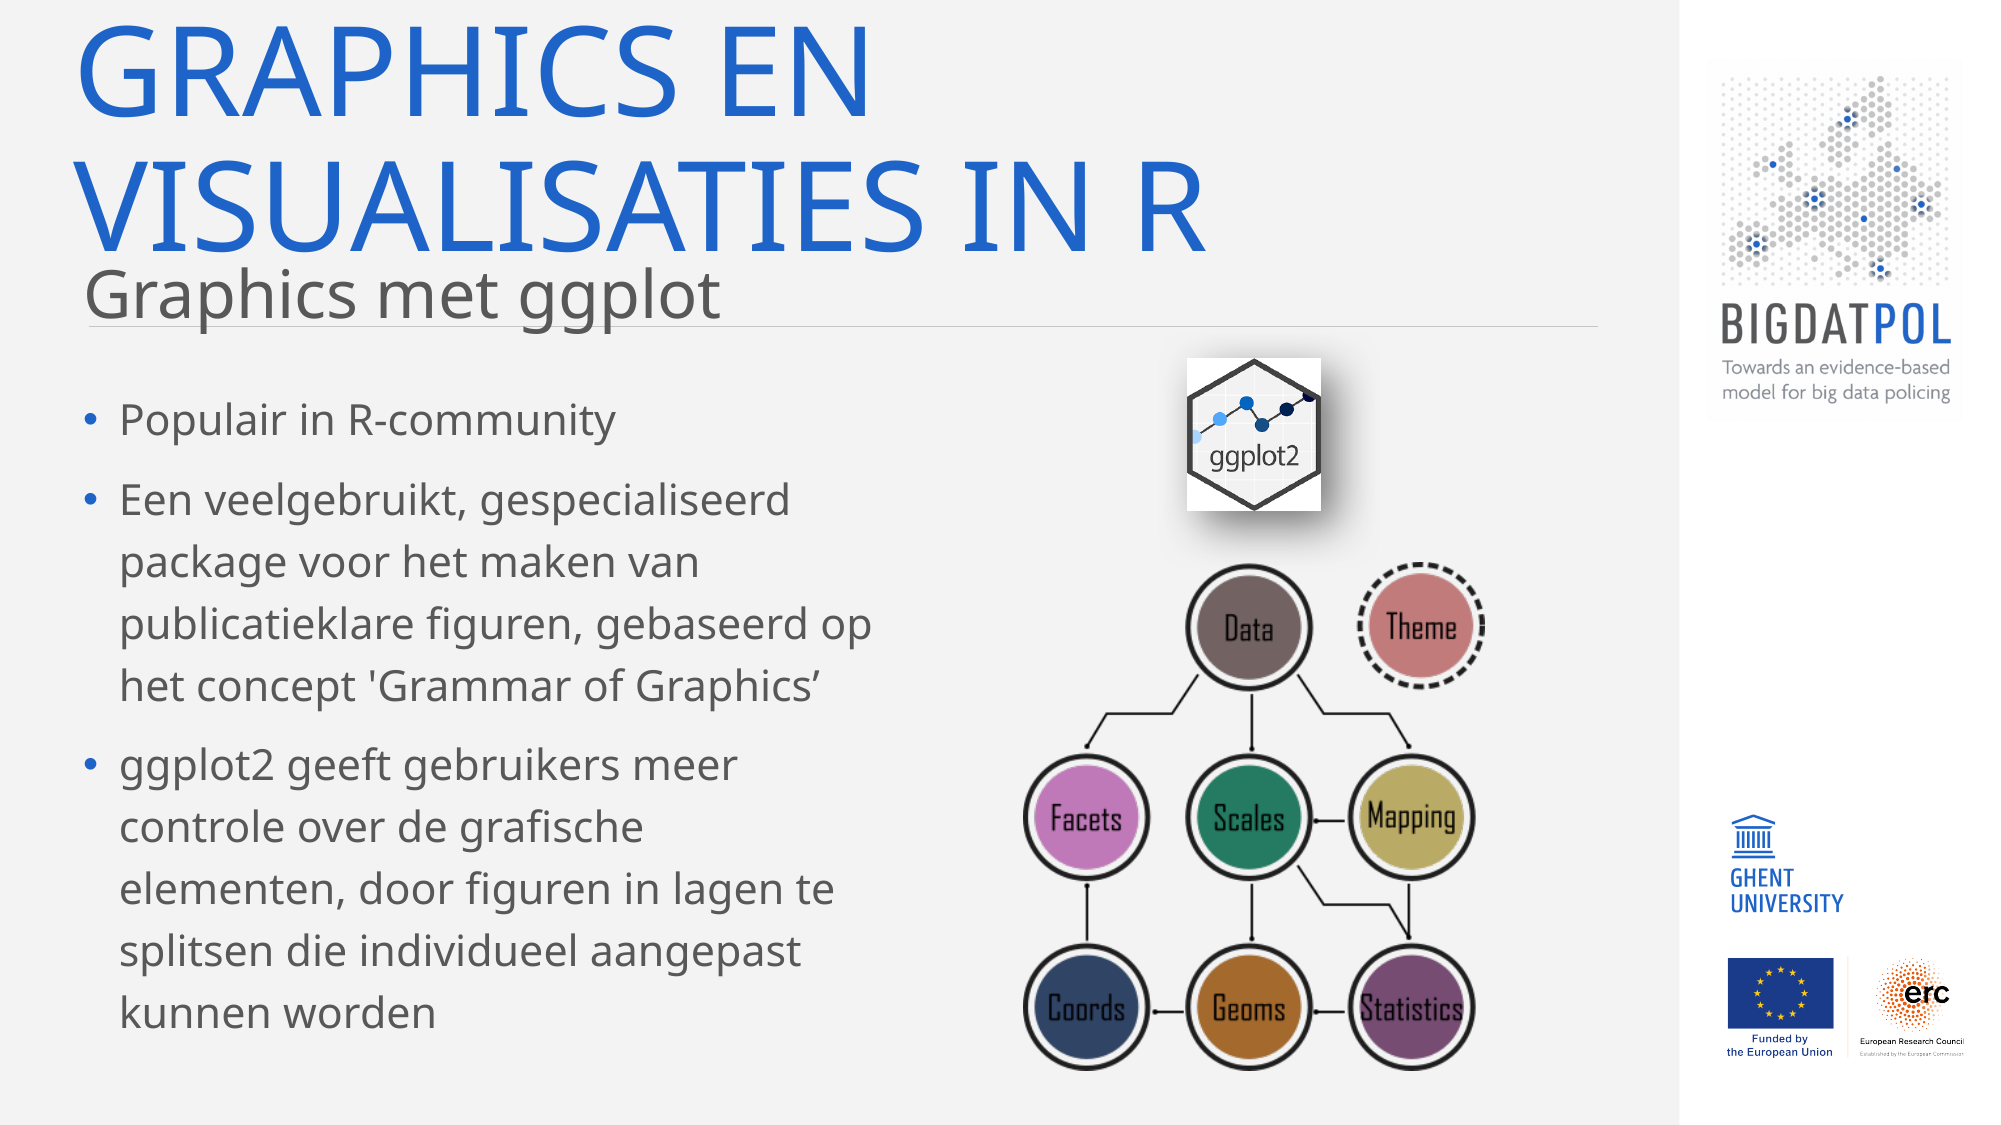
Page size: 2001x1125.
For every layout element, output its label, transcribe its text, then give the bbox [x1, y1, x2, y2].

picture [1688, 781, 1964, 1058]
list Graphics met ggplot [68, 228, 1599, 336]
picture [1707, 59, 1963, 421]
list Populair in R-community Een veelgebruikt, gespecialiseerd package voor het maken van publicatieklare figuren, gebaseerd op het concept 'Grammar of Graphics’ ggplot2 geeft gebruikers meer controle over de grafische elementen, door figuren in lagen te splitsen die individueel aangepast kunnen worden [68, 375, 897, 1071]
picture [1023, 562, 1485, 1071]
picture [1187, 358, 1321, 511]
title Graphics en visualisaties in R [58, 53, 1599, 233]
